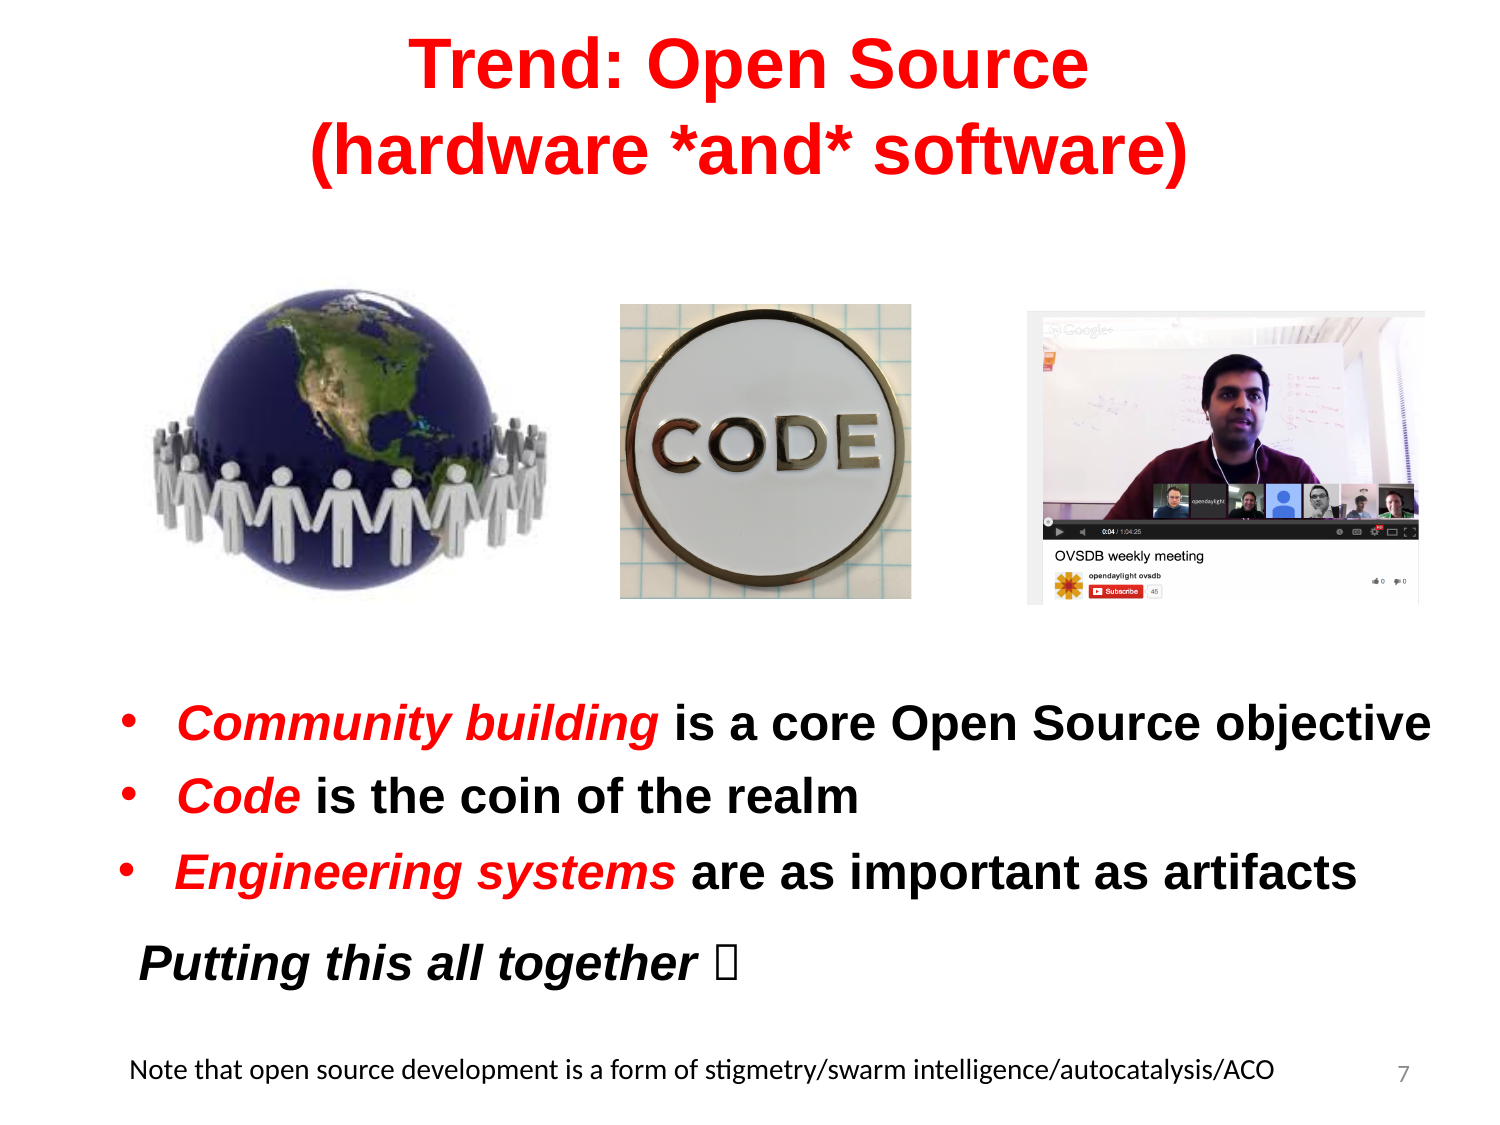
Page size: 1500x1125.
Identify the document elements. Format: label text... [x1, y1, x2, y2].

text_box Engineering systems are as important as artifacts [103, 831, 1388, 907]
slide_number 7 [1074, 1042, 1425, 1103]
picture [618, 304, 913, 599]
picture [130, 276, 570, 606]
text_box Putting this all together  [123, 922, 757, 998]
text_box Note that open source development is a form of stigmetry/swarm intelligence/autocatalysis/ACO [114, 1042, 1291, 1093]
text_box Community building is a core Open Source objective [105, 683, 1500, 758]
text_box Code is the coin of the realm [105, 755, 1252, 831]
picture [1027, 311, 1426, 606]
title Trend: Open Source (hardware *and* software) [47, 9, 1453, 197]
